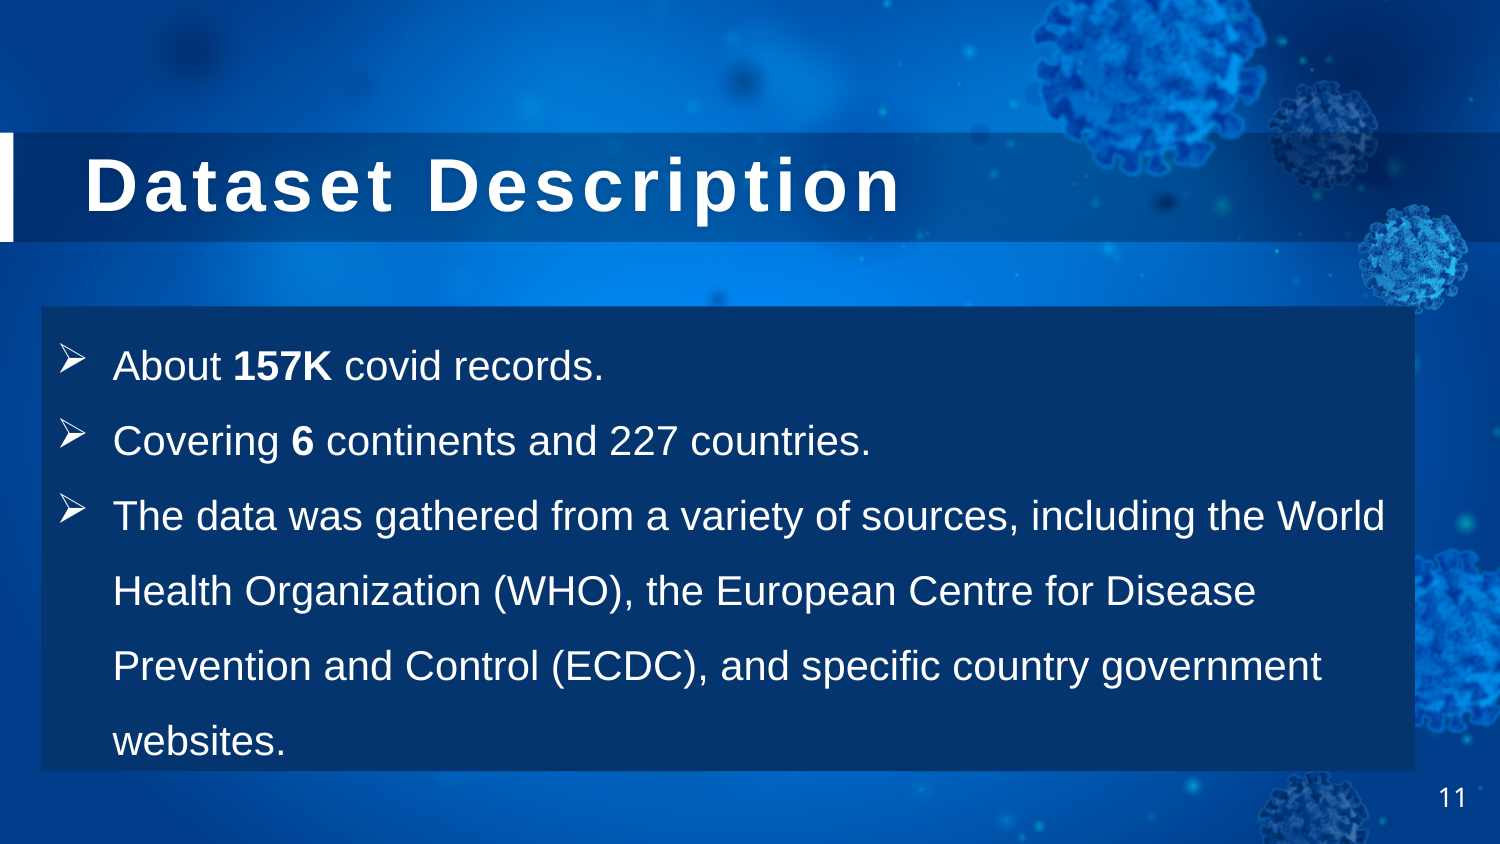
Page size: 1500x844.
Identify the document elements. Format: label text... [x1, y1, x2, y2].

text_box About 157K covid records. Covering 6 continents and 227 countries. The data was gathered from a variety of sources, including the World Health Organization (WHO), the European Centre for Disease Prevention and Control (ECDC), and specific country government websites. [41, 306, 1415, 772]
picture [0, 0, 1500, 844]
slide_number 11 [1378, 766, 1469, 832]
title Dataset Description [84, 132, 1130, 242]
